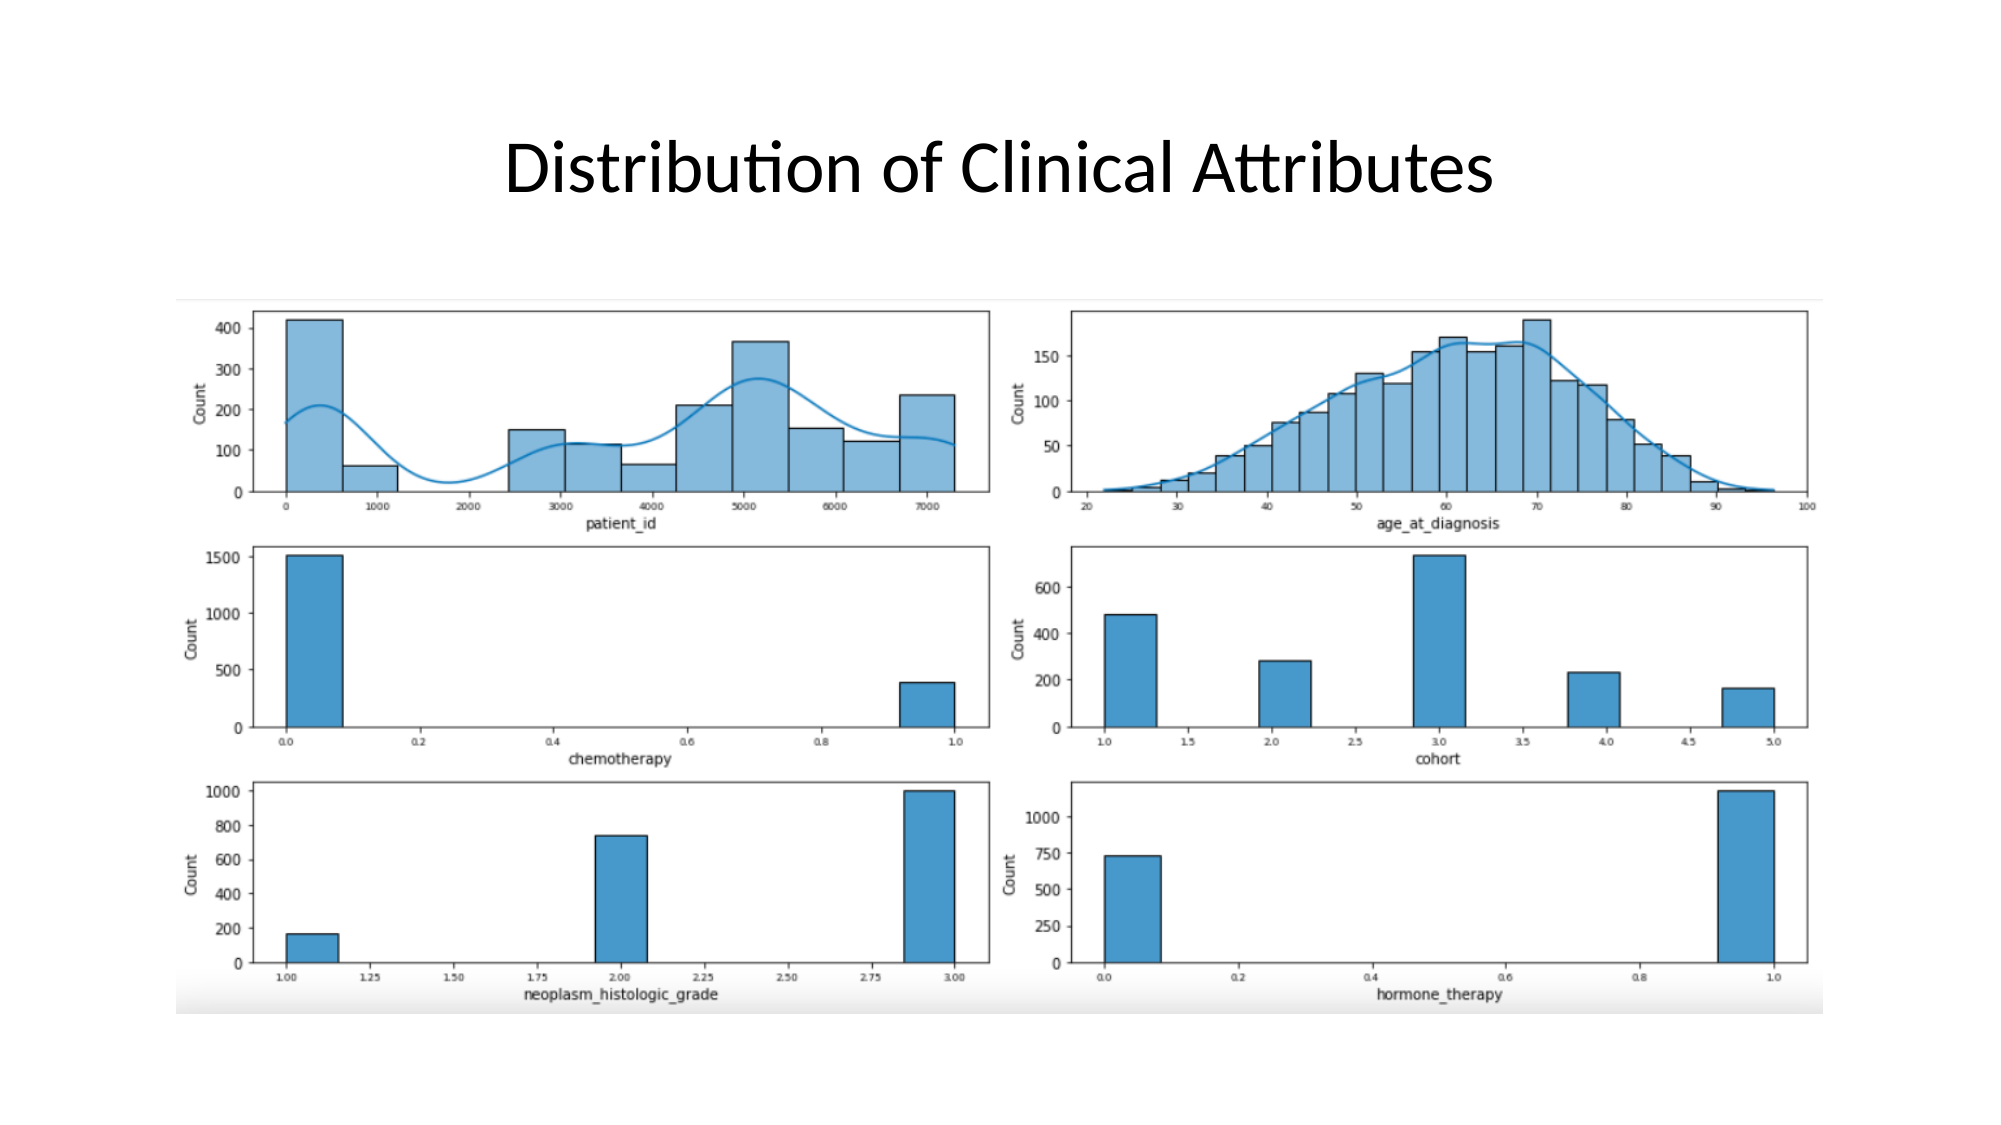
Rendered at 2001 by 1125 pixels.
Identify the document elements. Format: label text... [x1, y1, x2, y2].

title Distribution of Clinical Attributes [137, 59, 1863, 278]
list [176, 299, 1824, 1014]
